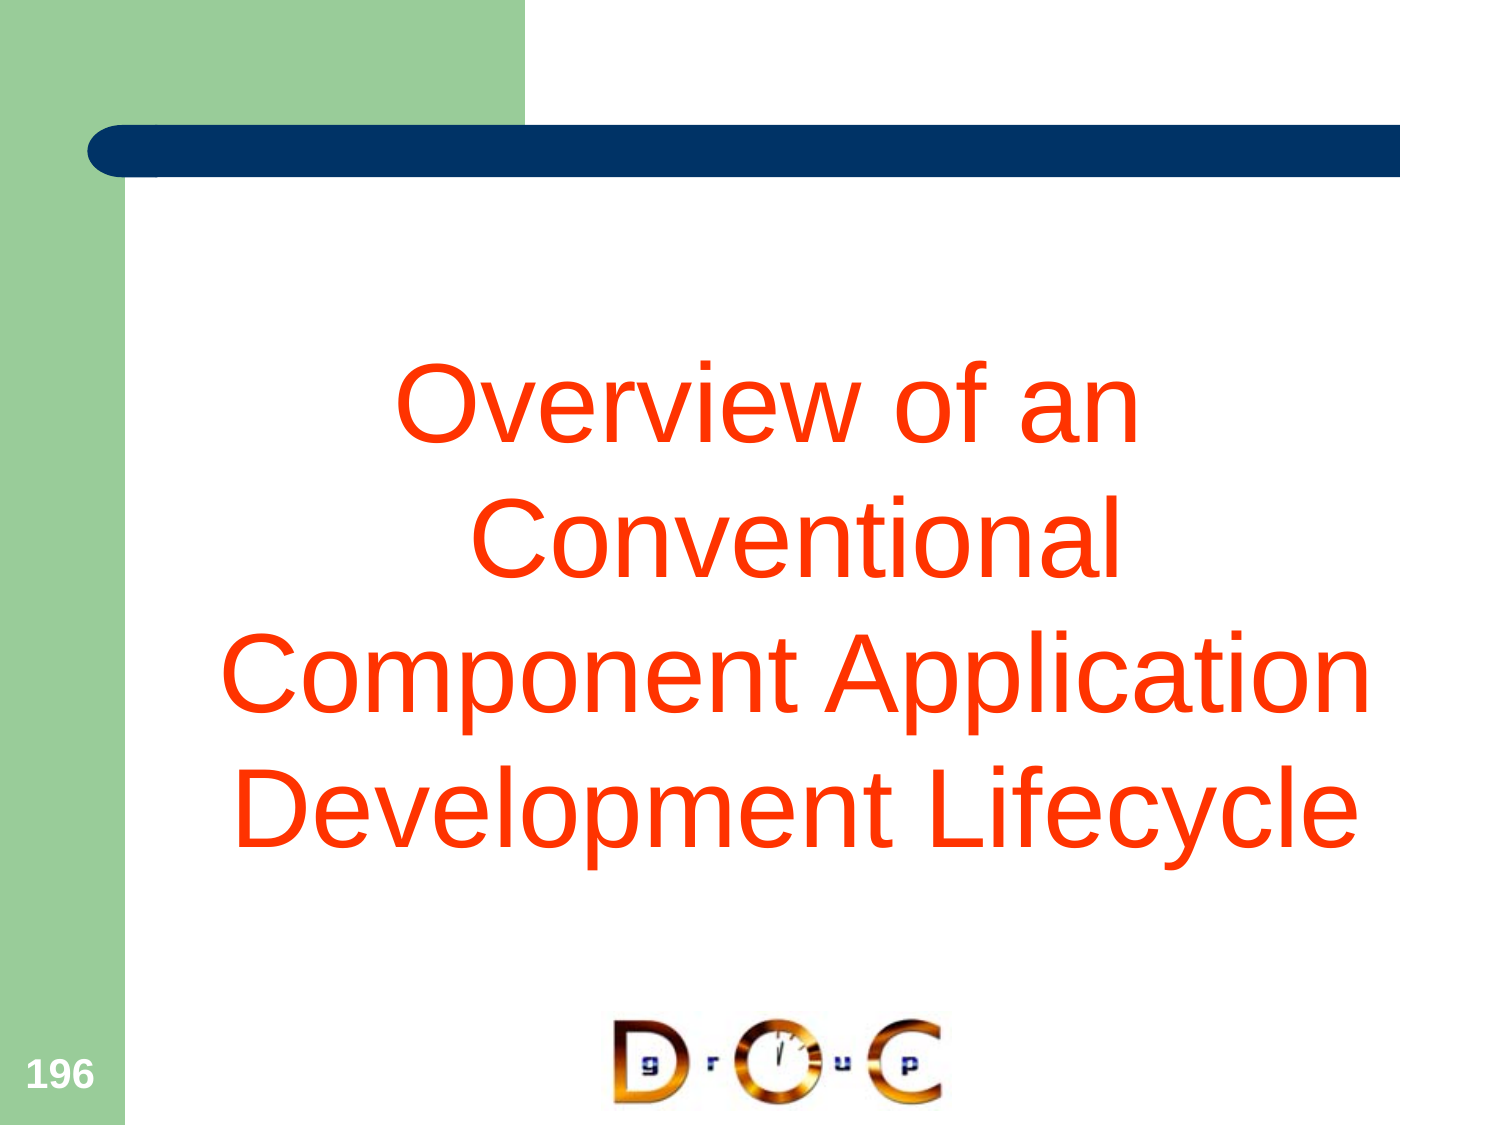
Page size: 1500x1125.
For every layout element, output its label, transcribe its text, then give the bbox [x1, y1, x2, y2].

slide_number 196 [2, 1023, 118, 1105]
text_box Overview of an Conventional Component Application Development Lifecycle [112, 149, 1424, 1050]
picture [601, 1050, 952, 1111]
